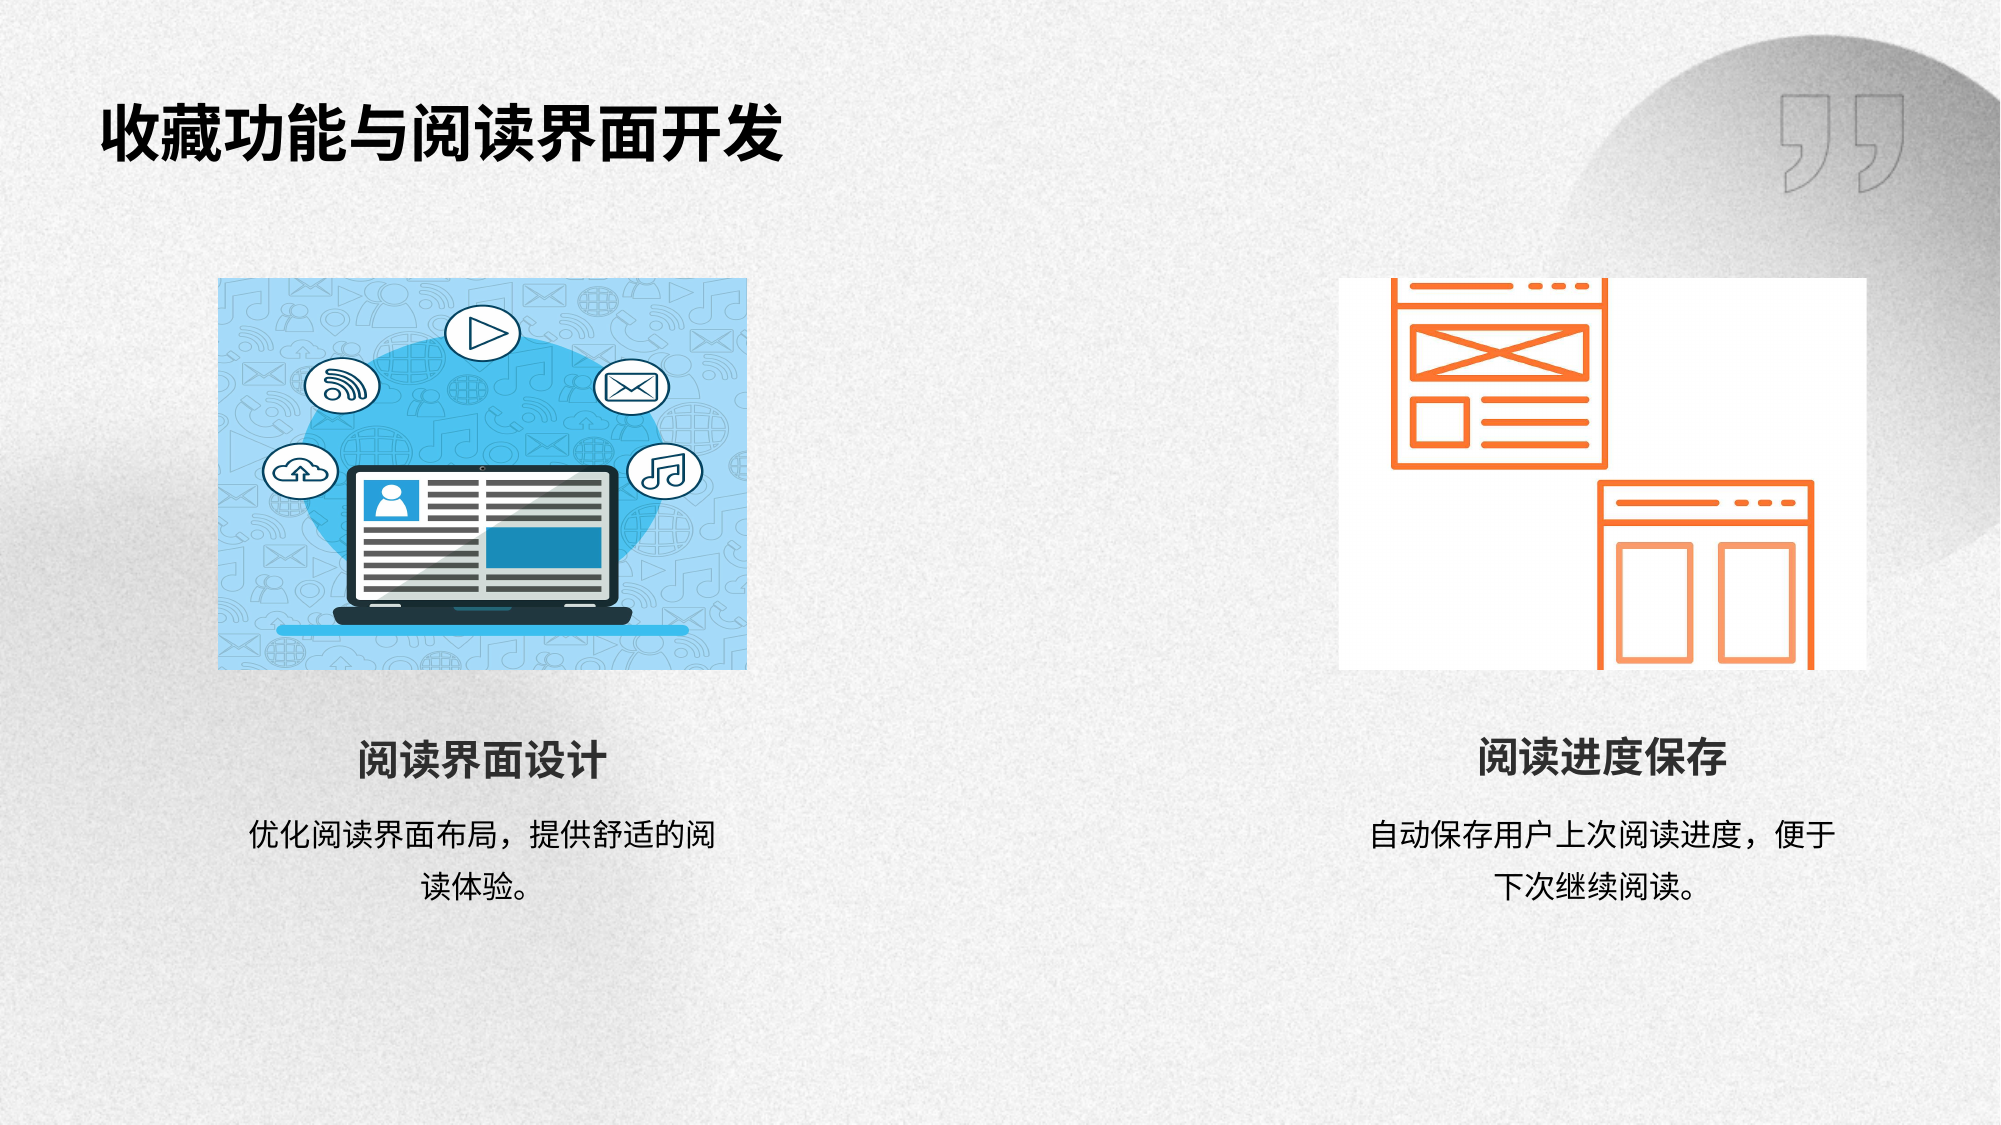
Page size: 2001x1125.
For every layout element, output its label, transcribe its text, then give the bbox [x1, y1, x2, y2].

text_box 收藏功能与阅读界面开发 [78, 43, 1922, 189]
text_box 阅读进度保存 [1352, 710, 1853, 791]
text_box 自动保存用户上次阅读进度，便于下次继续阅读。 [1352, 794, 1853, 999]
picture [0, 0, 2001, 1125]
text_box 阅读界面设计 [232, 713, 733, 794]
text_box 优化阅读界面布局，提供舒适的阅读体验。 [232, 794, 733, 999]
